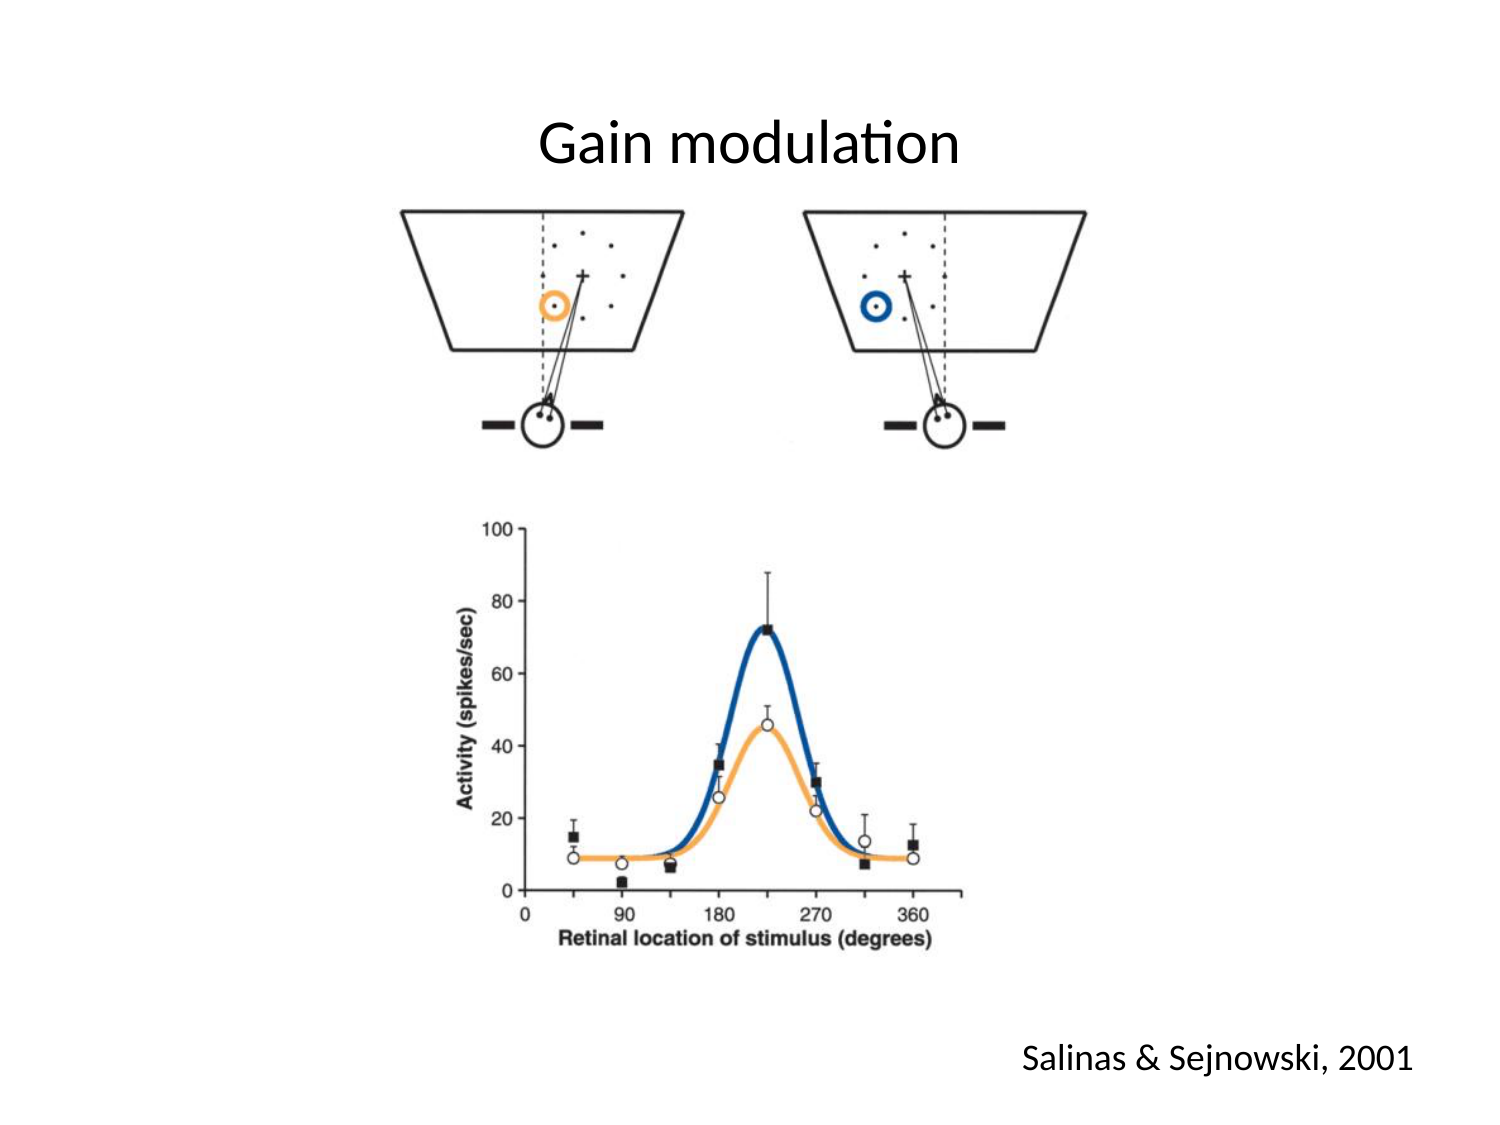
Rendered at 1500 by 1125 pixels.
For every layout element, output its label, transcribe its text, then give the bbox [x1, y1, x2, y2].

text_box Salinas & Sejnowski, 2001 [1007, 1025, 1430, 1086]
picture [392, 198, 1096, 957]
title Gain modulation [75, 45, 1425, 233]
